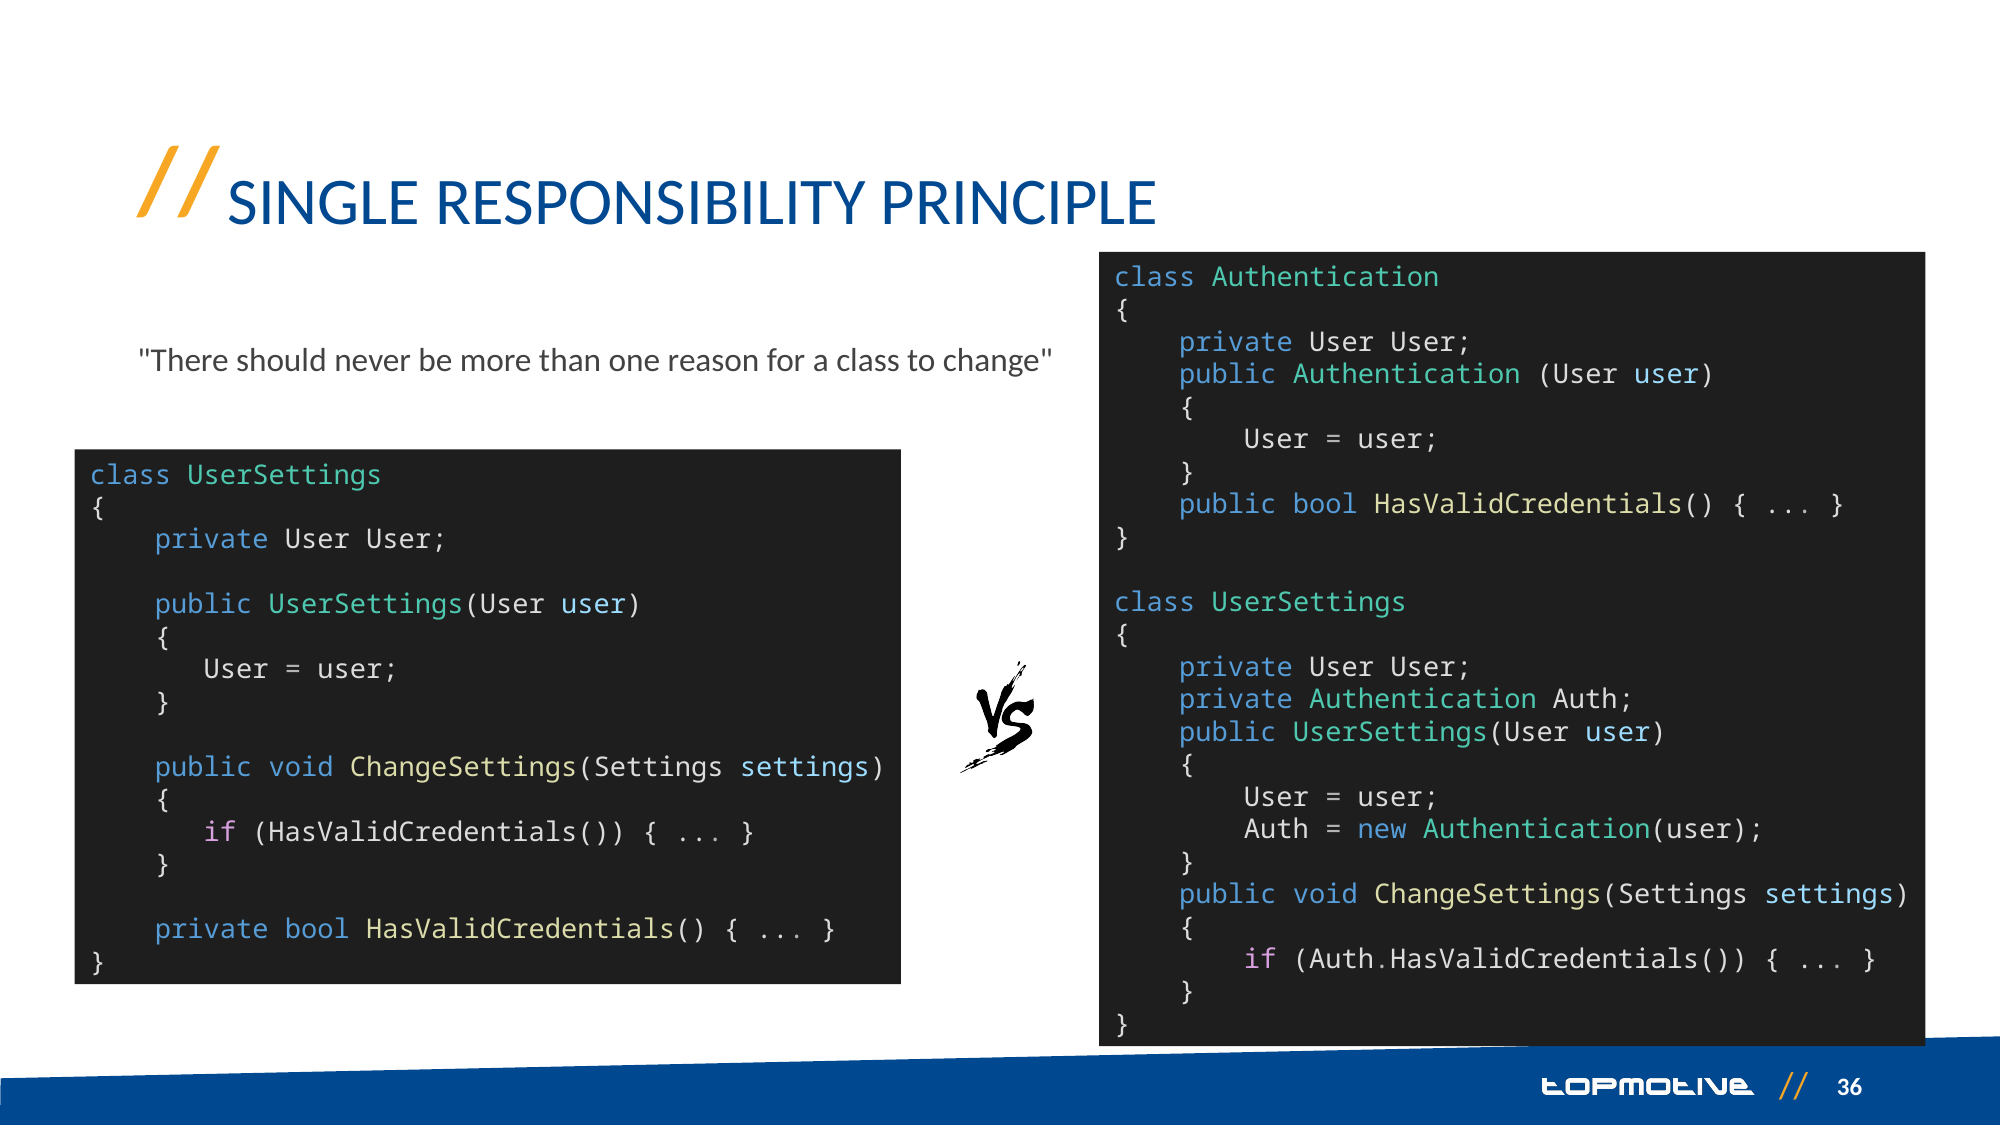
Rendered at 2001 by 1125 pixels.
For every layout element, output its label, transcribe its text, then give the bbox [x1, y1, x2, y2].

picture [960, 661, 1034, 773]
slide_number 36 [1800, 1065, 1863, 1107]
text_box class Authentication { private User User; public Authentication (User user) { User = user; } public bool HasValidCredentials() { ... } } class UserSettings { private User User; private Authentication Auth; public UserSettings(User user) { User = user; Auth = new Authentication(user); } public void ChangeSettings(Settings settings) { if (Auth.HasValidCredentials()) { ... } } } [1098, 251, 1926, 1047]
picture [1542, 1078, 1755, 1095]
title Single Responsibility Principle [227, 158, 1863, 233]
list "There should never be more than one reason for a class to change" [137, 342, 1072, 418]
text_box class UserSettings { private User User; public UserSettings(User user) { User = user; } public void ChangeSettings(Settings settings) { if (HasValidCredentials()) { ... } } private bool HasValidCredentials() { ... } } [74, 449, 901, 985]
